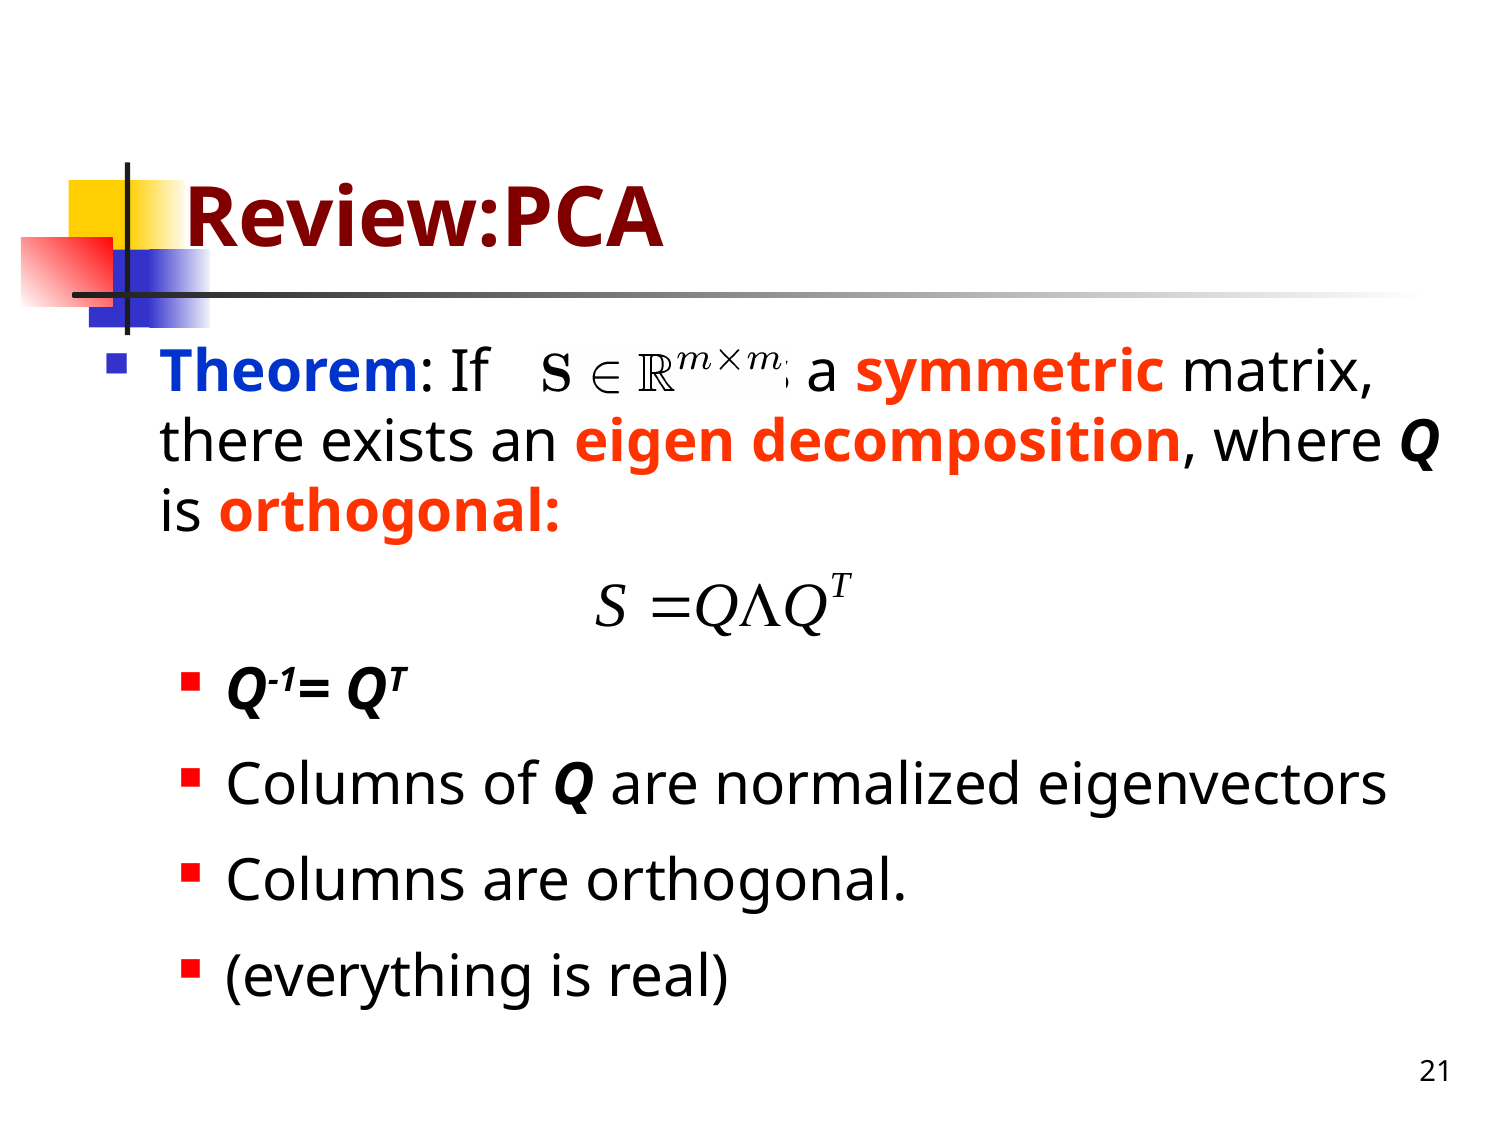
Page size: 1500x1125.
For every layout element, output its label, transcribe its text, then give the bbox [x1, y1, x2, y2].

slide_number 21 [1154, 1023, 1468, 1100]
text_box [584, 557, 869, 653]
title Review:PCA [168, 31, 1447, 271]
list Theorem: If is a symmetric matrix, there exists an eigen decomposition, where Q is orthogonal: Q-1= QT Columns of Q are normalized eigenvectors Columns are orthogonal. (everything is real) [88, 326, 1483, 1000]
picture [538, 344, 786, 398]
